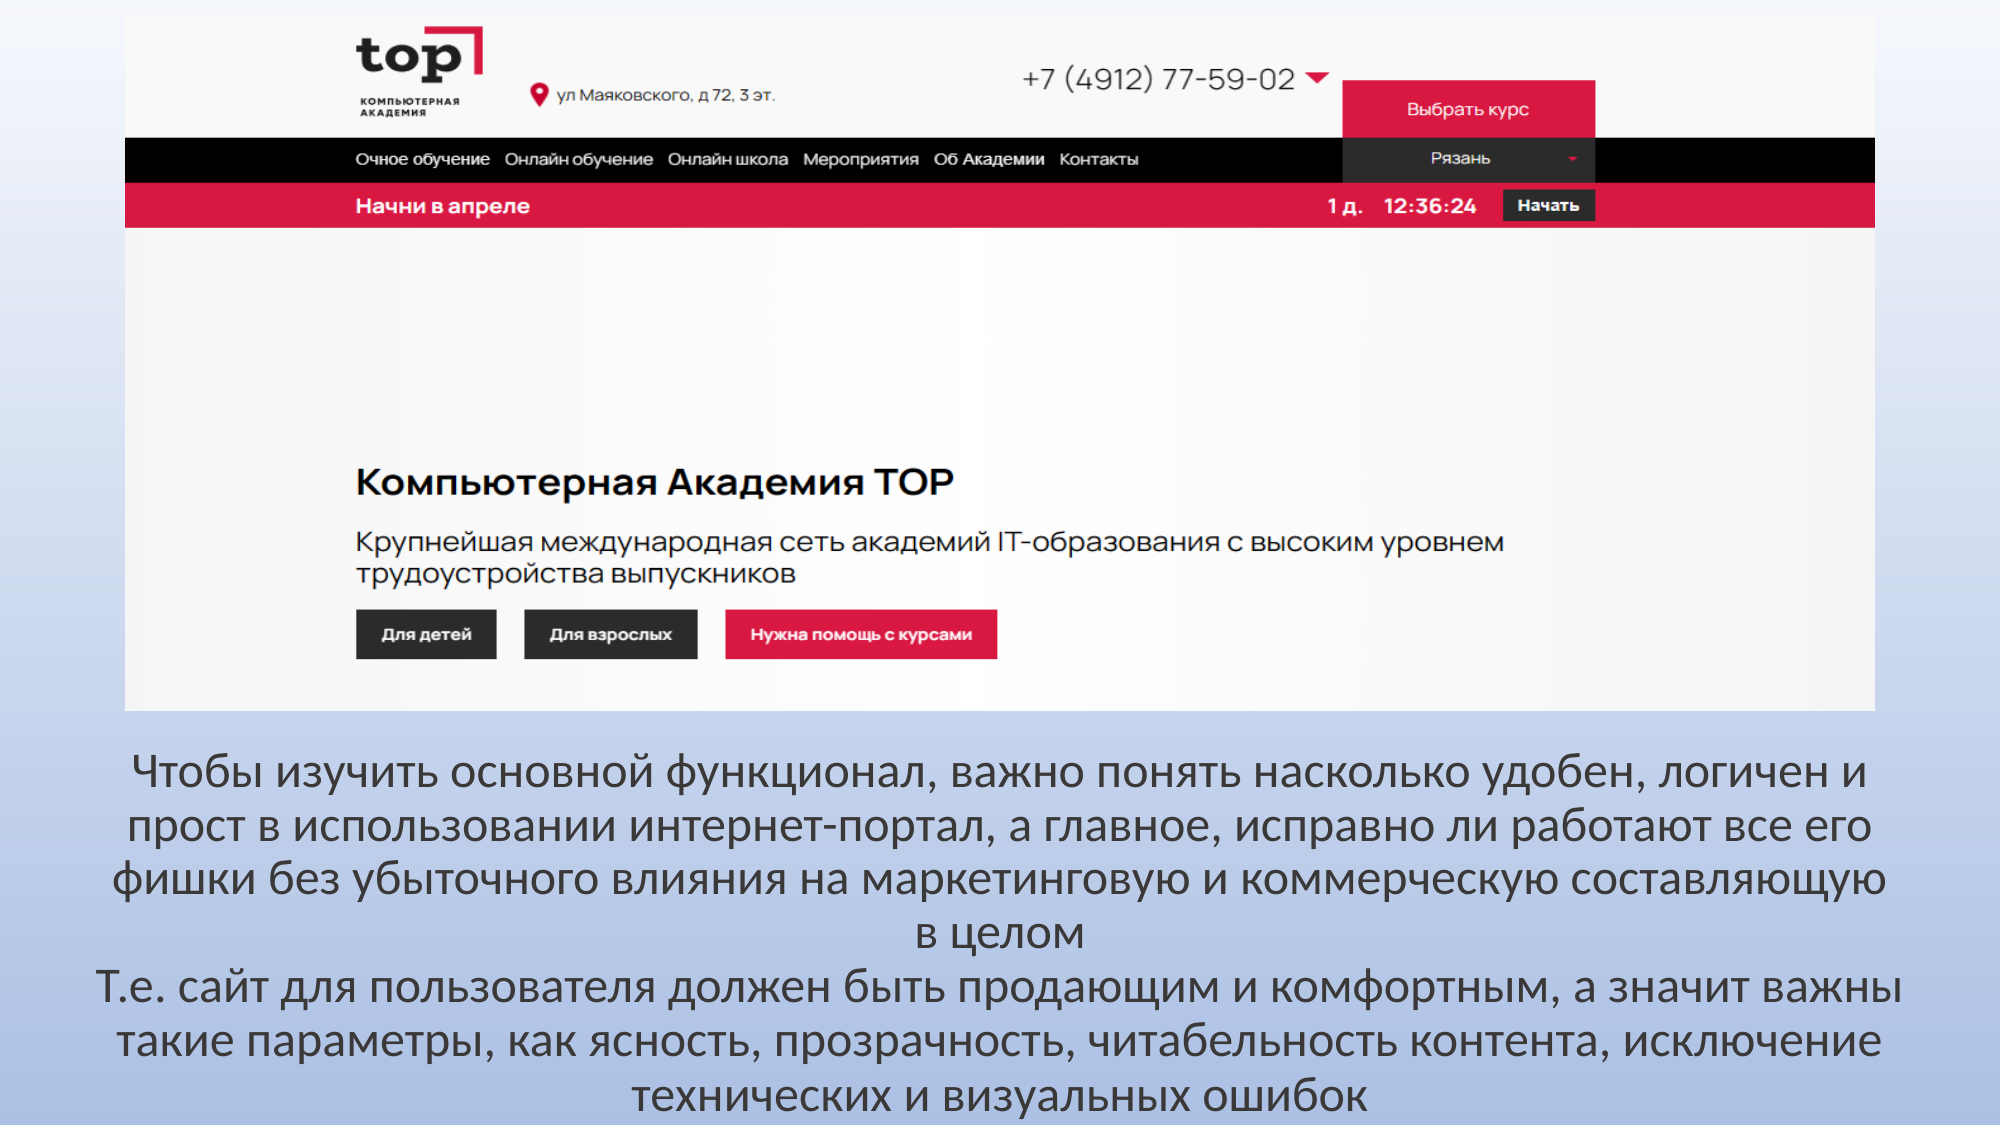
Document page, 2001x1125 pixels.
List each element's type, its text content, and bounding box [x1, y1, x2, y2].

list Чтобы изучить основной функционал, важно понять насколько удобен, логичен и прост в использовании интернет-портал, а главное, исправно ли работают все его фишки без убыточного влияния на маркетинговую и коммерческую составляющую в целом Т.е. сайт для пользователя должен быть продающим и комфортным, а значит важны такие параметры, как ясность, прозрачность, читабельность контента, исключение технических и визуальных ошибок [79, 736, 1921, 1125]
picture [125, 15, 1875, 711]
